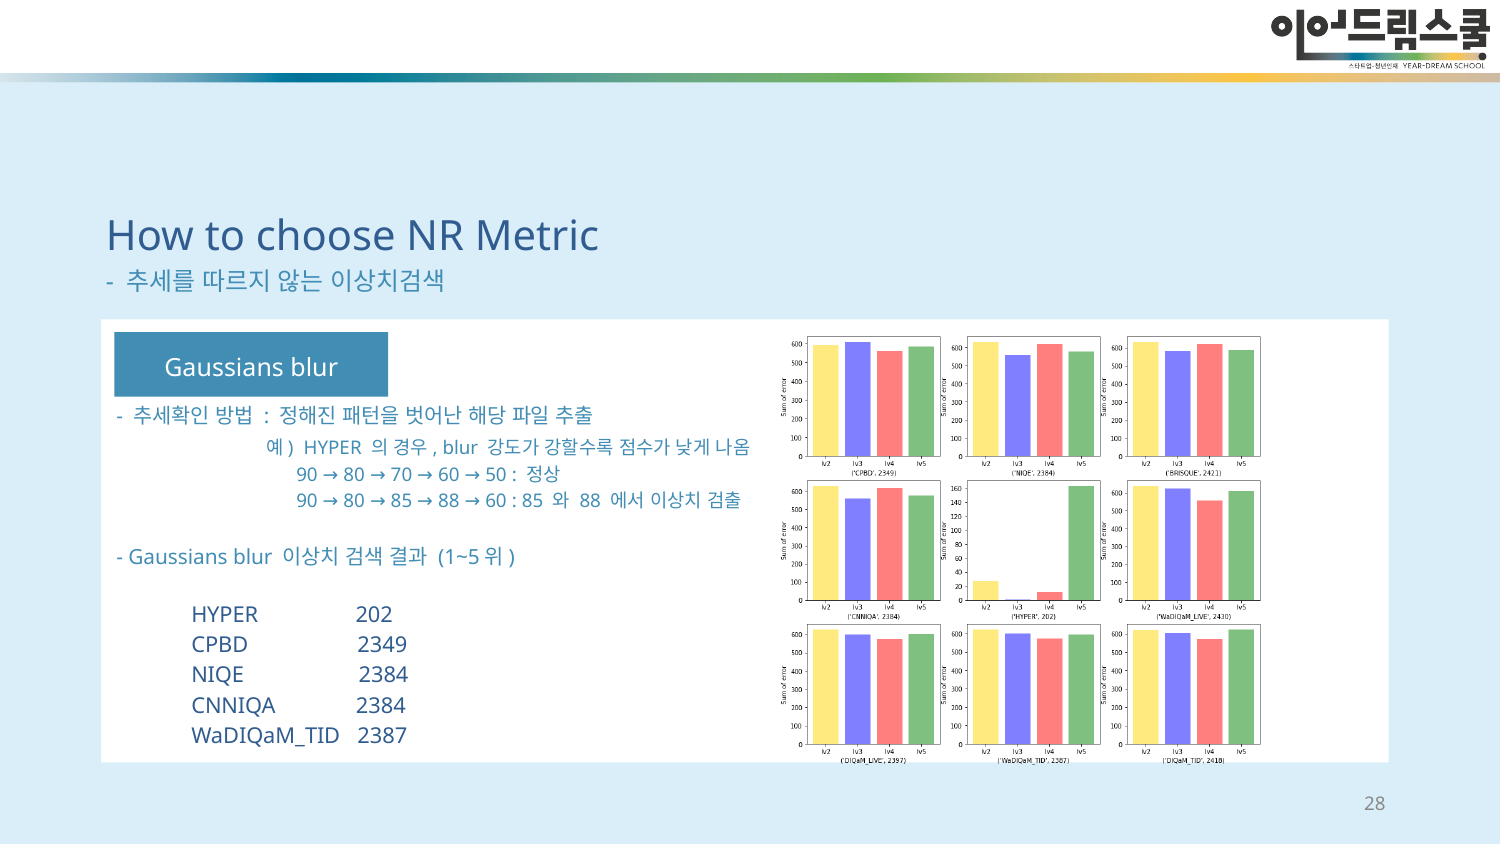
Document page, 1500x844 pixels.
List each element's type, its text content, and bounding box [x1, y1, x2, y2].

picture [777, 331, 1264, 768]
text_box - 추세를 따르지 않는 이상치검색 [90, 245, 785, 311]
text_box Gaussians blur [114, 332, 389, 397]
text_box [0, 0, 1500, 83]
slide_number ‹#› [1059, 782, 1397, 827]
text_box - 추세확인 방법 : 정해진 패턴을 벗어난 해당 파일 추출 예) HYPER 의 경우, blur 강도가 강할수록 점수가 낮게 나옴 90 → 80 → 70 → 60 → 50 : 정상 90 → 80 → 85 → 88 → 60 : 85 와 88 에서 이상치 검출 - Gaussians blur 이상치 검색 결과 (1~5위) HYPER 202 CPBD 2349 NIQE 2384 CNNIQA 2384 WaDIQaM_TID 2387 [101, 319, 1389, 763]
text_box How to choose NR Metric [90, 185, 811, 274]
